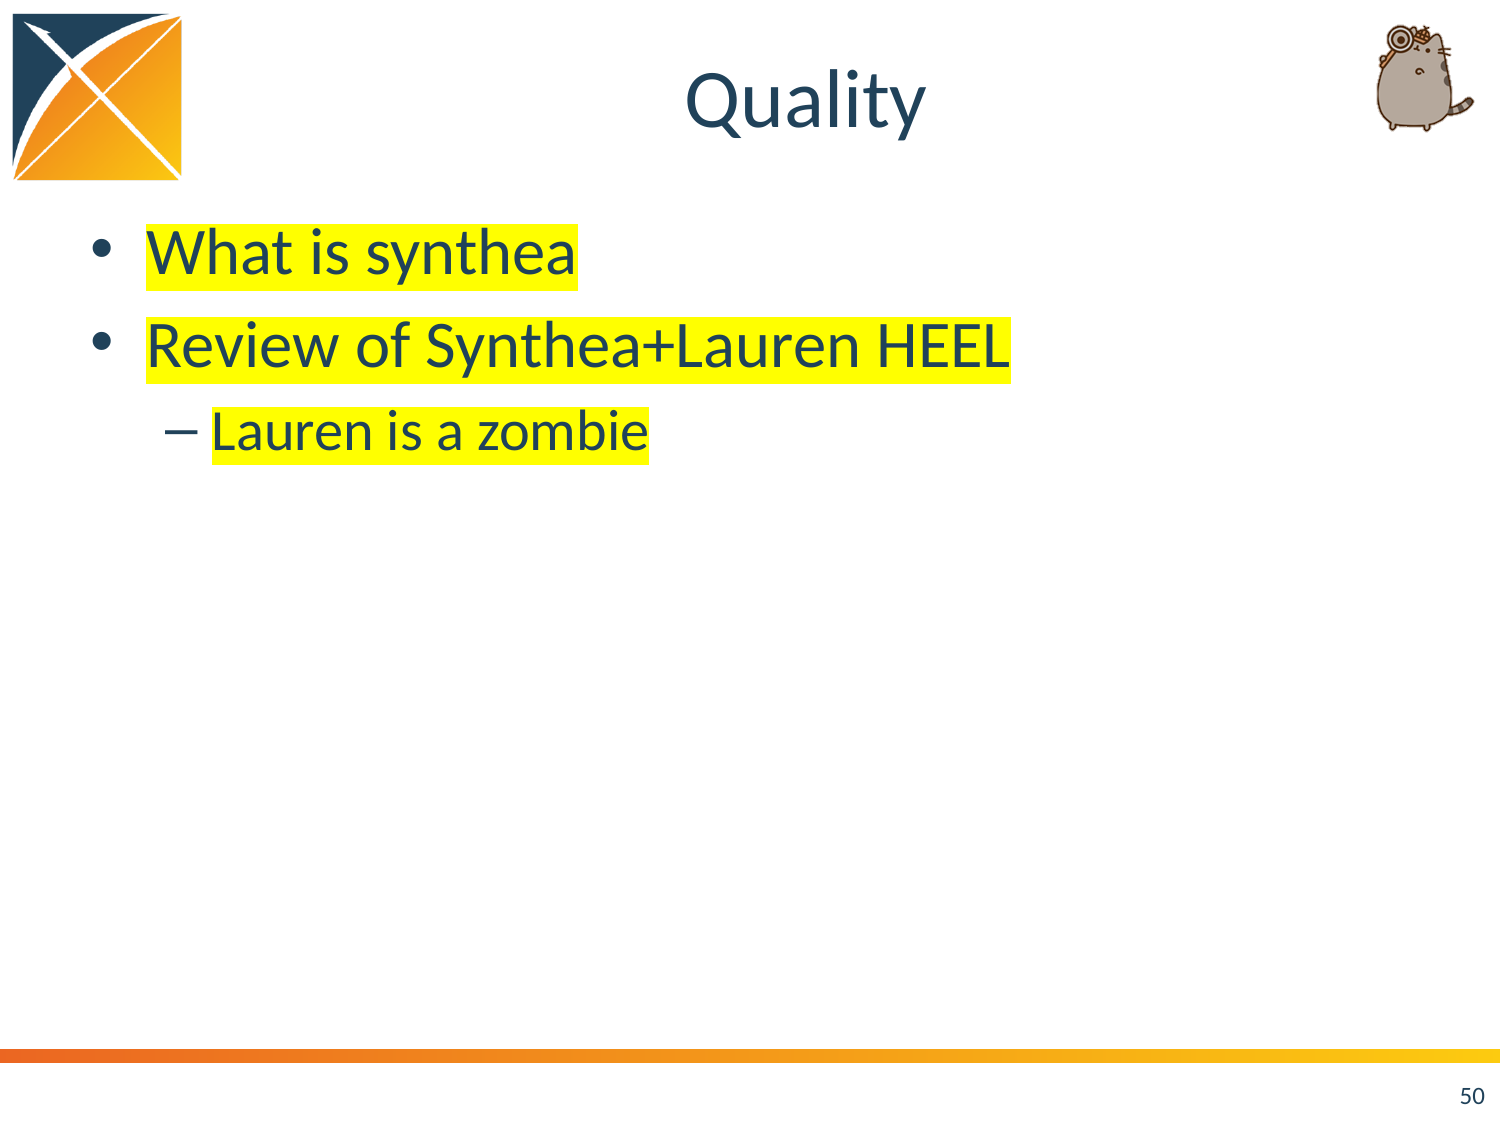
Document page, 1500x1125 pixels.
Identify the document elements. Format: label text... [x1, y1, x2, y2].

title Quality [187, 24, 1333, 163]
picture [1337, 0, 1500, 160]
list What is synthea Review of Synthea+Lauren HEEL Lauren is a zombie [75, 200, 1425, 1005]
picture [0, 0, 206, 200]
slide_number 50 [1149, 1065, 1500, 1125]
